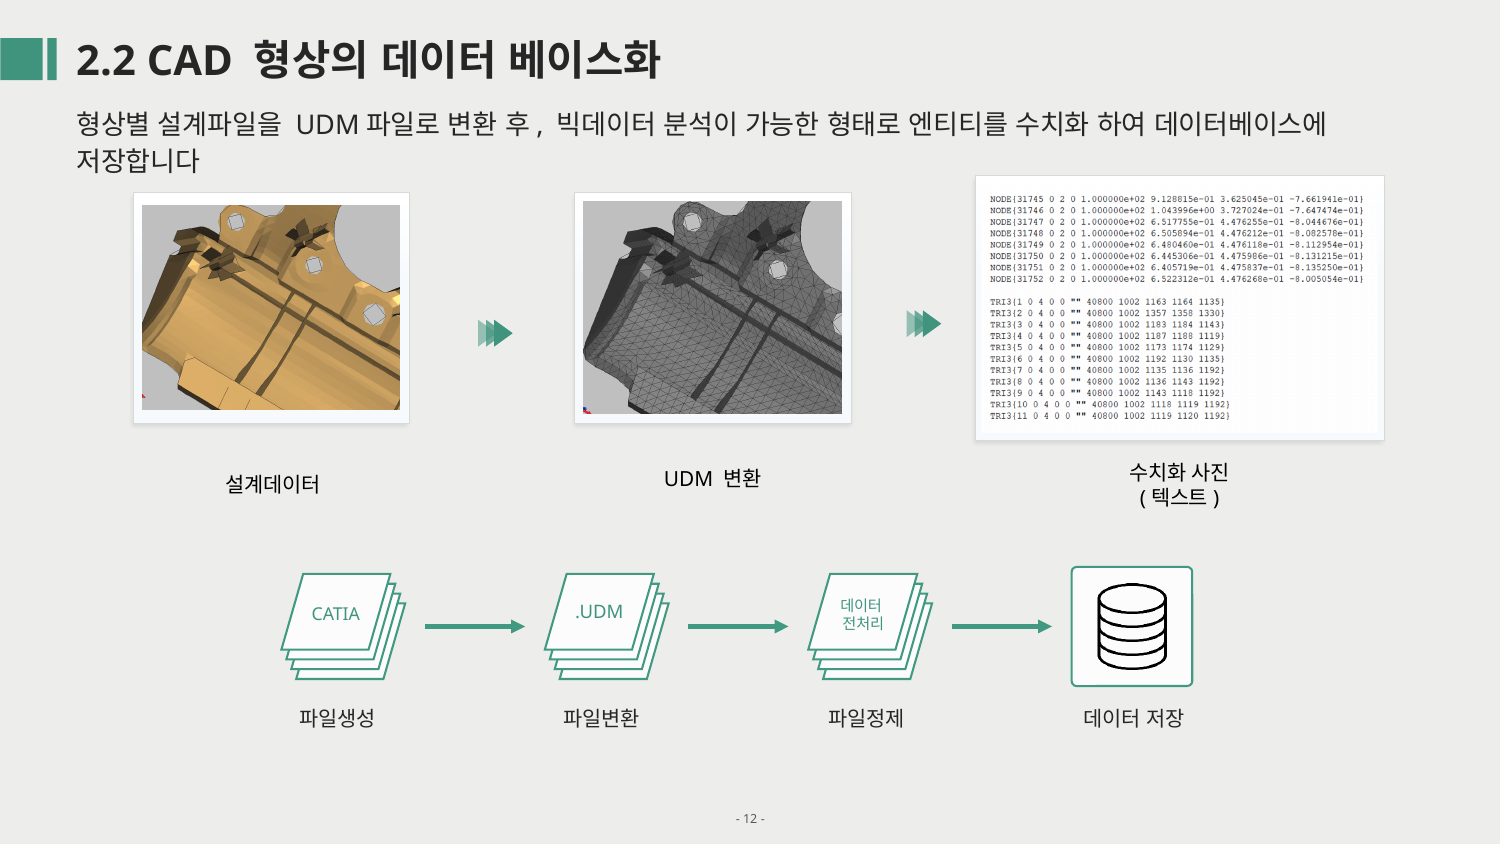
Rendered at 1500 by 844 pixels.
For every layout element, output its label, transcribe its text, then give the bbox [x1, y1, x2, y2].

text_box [975, 175, 1385, 441]
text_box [481, 315, 509, 351]
text_box 파일변환 [542, 698, 662, 739]
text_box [544, 573, 669, 679]
text_box 2.2 CAD 형상의 데이터 베이스화 [61, 26, 876, 92]
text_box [132, 192, 410, 423]
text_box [808, 573, 932, 679]
text_box 수치화 사진 (텍스트) [1092, 453, 1268, 516]
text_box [1071, 566, 1193, 687]
text_box 형상별 설계파일을 UDM파일로 변환 후, 빅데이터 분석이 가능한 형태로 엔티티를 수치화 하여 데이터베이스에 저장합니다 [61, 94, 1465, 185]
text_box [910, 306, 938, 341]
text_box 데이터 저장 [1067, 698, 1200, 739]
text_box 설계데이터 [194, 465, 352, 503]
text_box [574, 192, 851, 423]
text_box 파일생성 [278, 698, 397, 739]
text_box UDM 변환 [626, 459, 800, 497]
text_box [0, 38, 57, 81]
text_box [272, 573, 406, 679]
text_box 파일정제 [807, 698, 926, 739]
